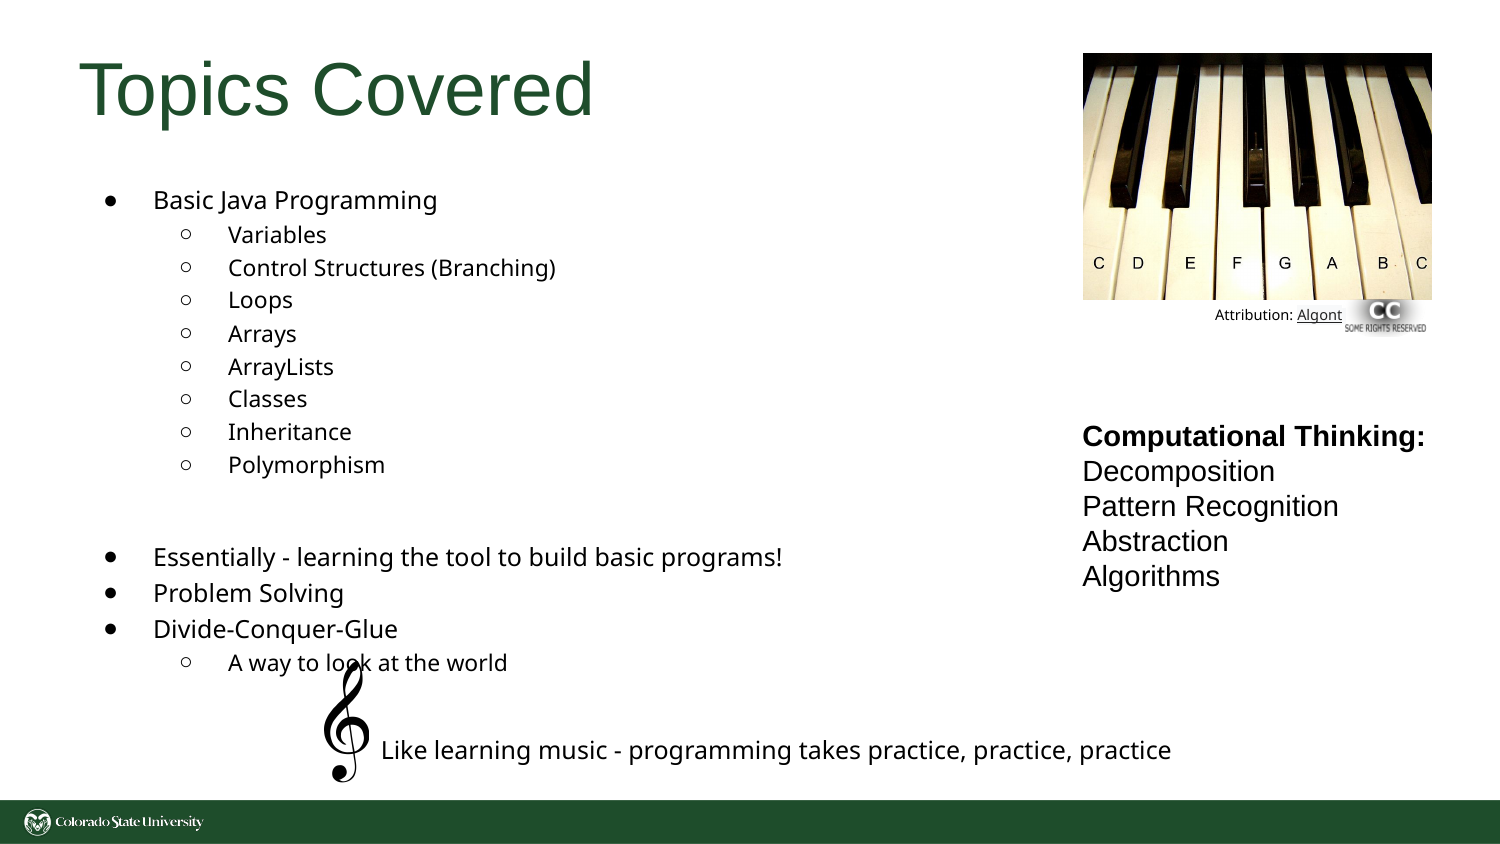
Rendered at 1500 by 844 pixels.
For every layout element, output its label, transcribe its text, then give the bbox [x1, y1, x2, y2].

text_box Computational Thinking: Decomposition Pattern Recognition Abstraction Algorithms [1067, 410, 1469, 600]
title Topics Covered [68, 30, 1432, 141]
picture [16, 800, 212, 844]
list Basic Java Programming Variables Control Structures (Branching) Loops Arrays ArrayLists Classes Inheritance Polymorphism Essentially - learning the tool to build basic programs! Problem Solving Divide-Conquer-Glue A way to look at the world Like learning music - programming takes practice, practice, practice [68, 168, 1486, 783]
text_box Attribution: Algont [1200, 308, 1334, 328]
picture [1083, 53, 1432, 337]
picture [323, 661, 369, 783]
